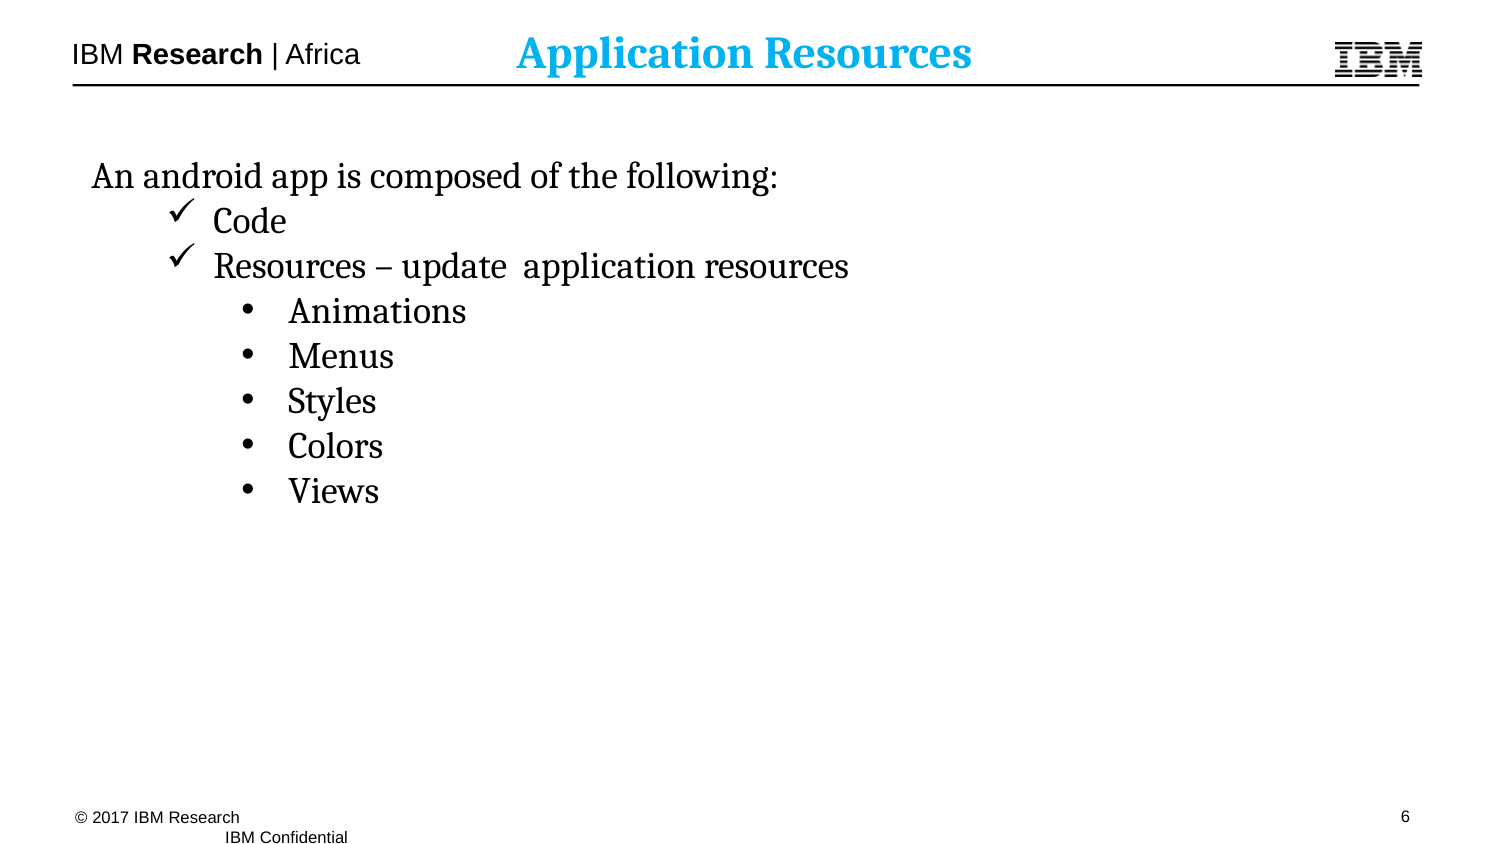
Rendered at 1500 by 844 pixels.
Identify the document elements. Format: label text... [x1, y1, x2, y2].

title Application Resources [0, 16, 1500, 144]
text_box An android app is composed of the following: Code Resources – update application resources Animations Menus Styles Colors Views [76, 143, 1424, 519]
